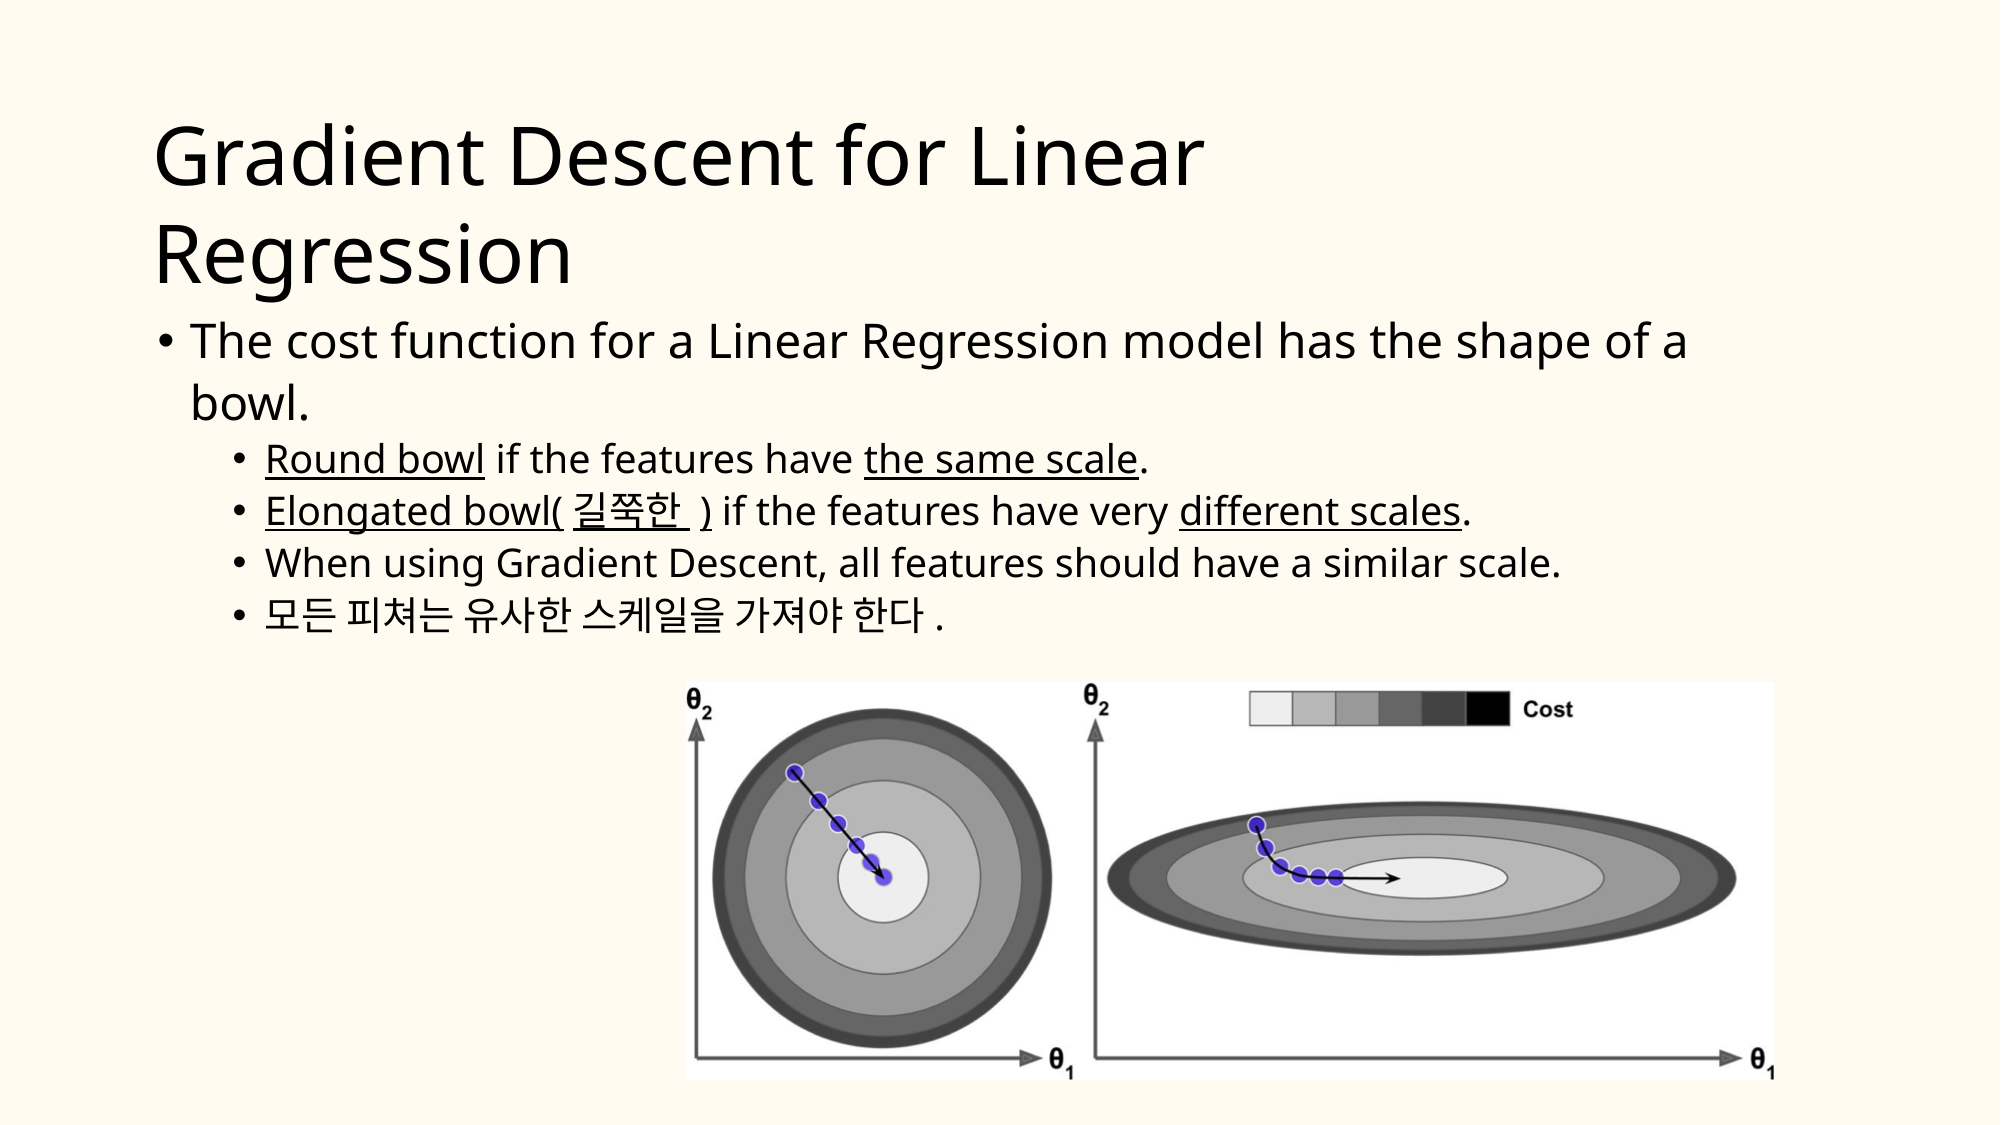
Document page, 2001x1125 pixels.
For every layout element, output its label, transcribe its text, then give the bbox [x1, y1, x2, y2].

picture [685, 682, 1774, 1081]
text_box The cost function for a Linear Regression model has the shape of a bowl. Round bowl if the features have the same scale. Elongated bowl(길쭉한 ) if the features have very different scales. When using Gradient Descent, all features should have a similar scale. 모든 피쳐는 유사한 스케일을 가져야 한다. [150, 296, 1774, 639]
title Gradient Descent for Linear Regression [150, 102, 1638, 296]
